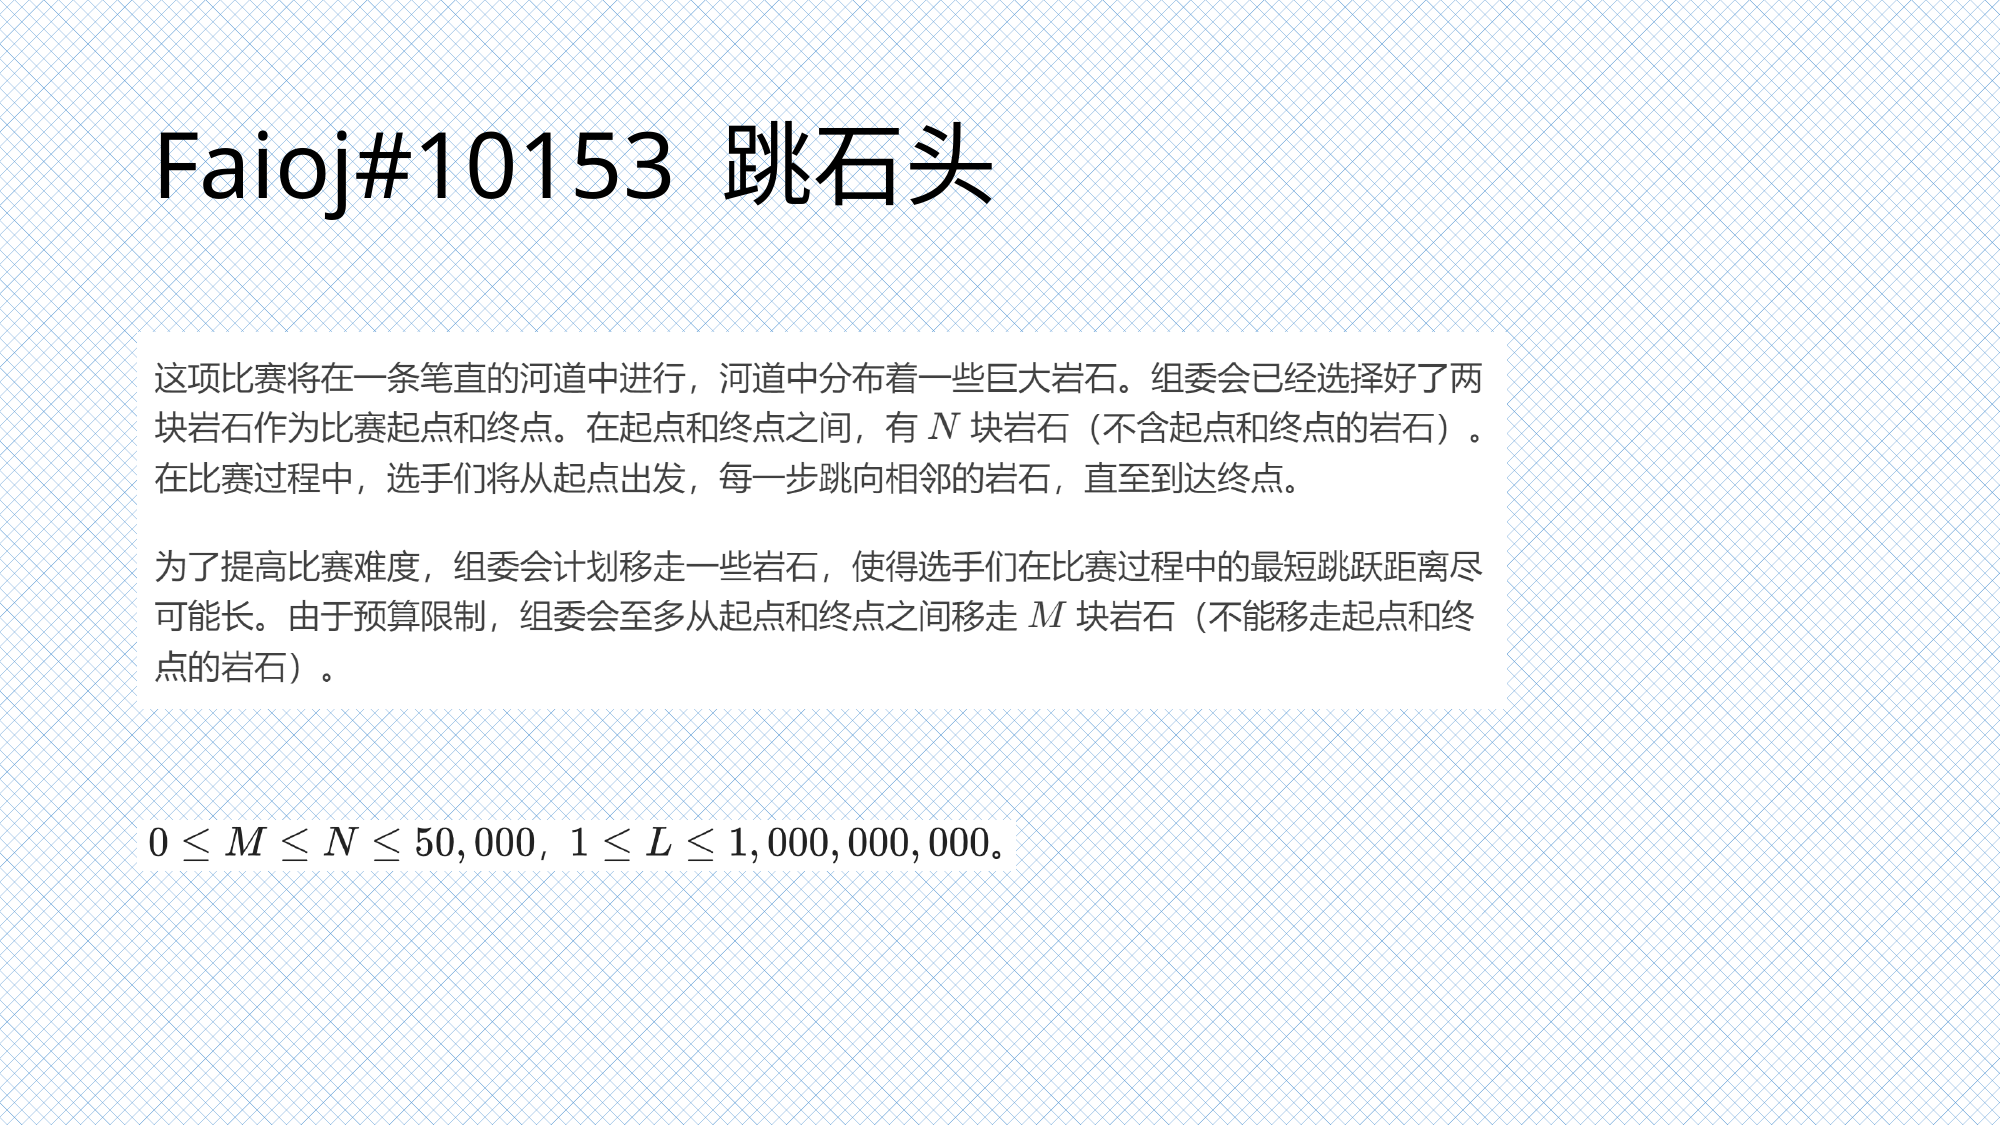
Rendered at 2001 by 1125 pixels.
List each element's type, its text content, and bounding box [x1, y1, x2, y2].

picture [137, 820, 1016, 871]
title Faioj#10153 跳石头 [137, 59, 1863, 278]
picture [137, 332, 1507, 709]
